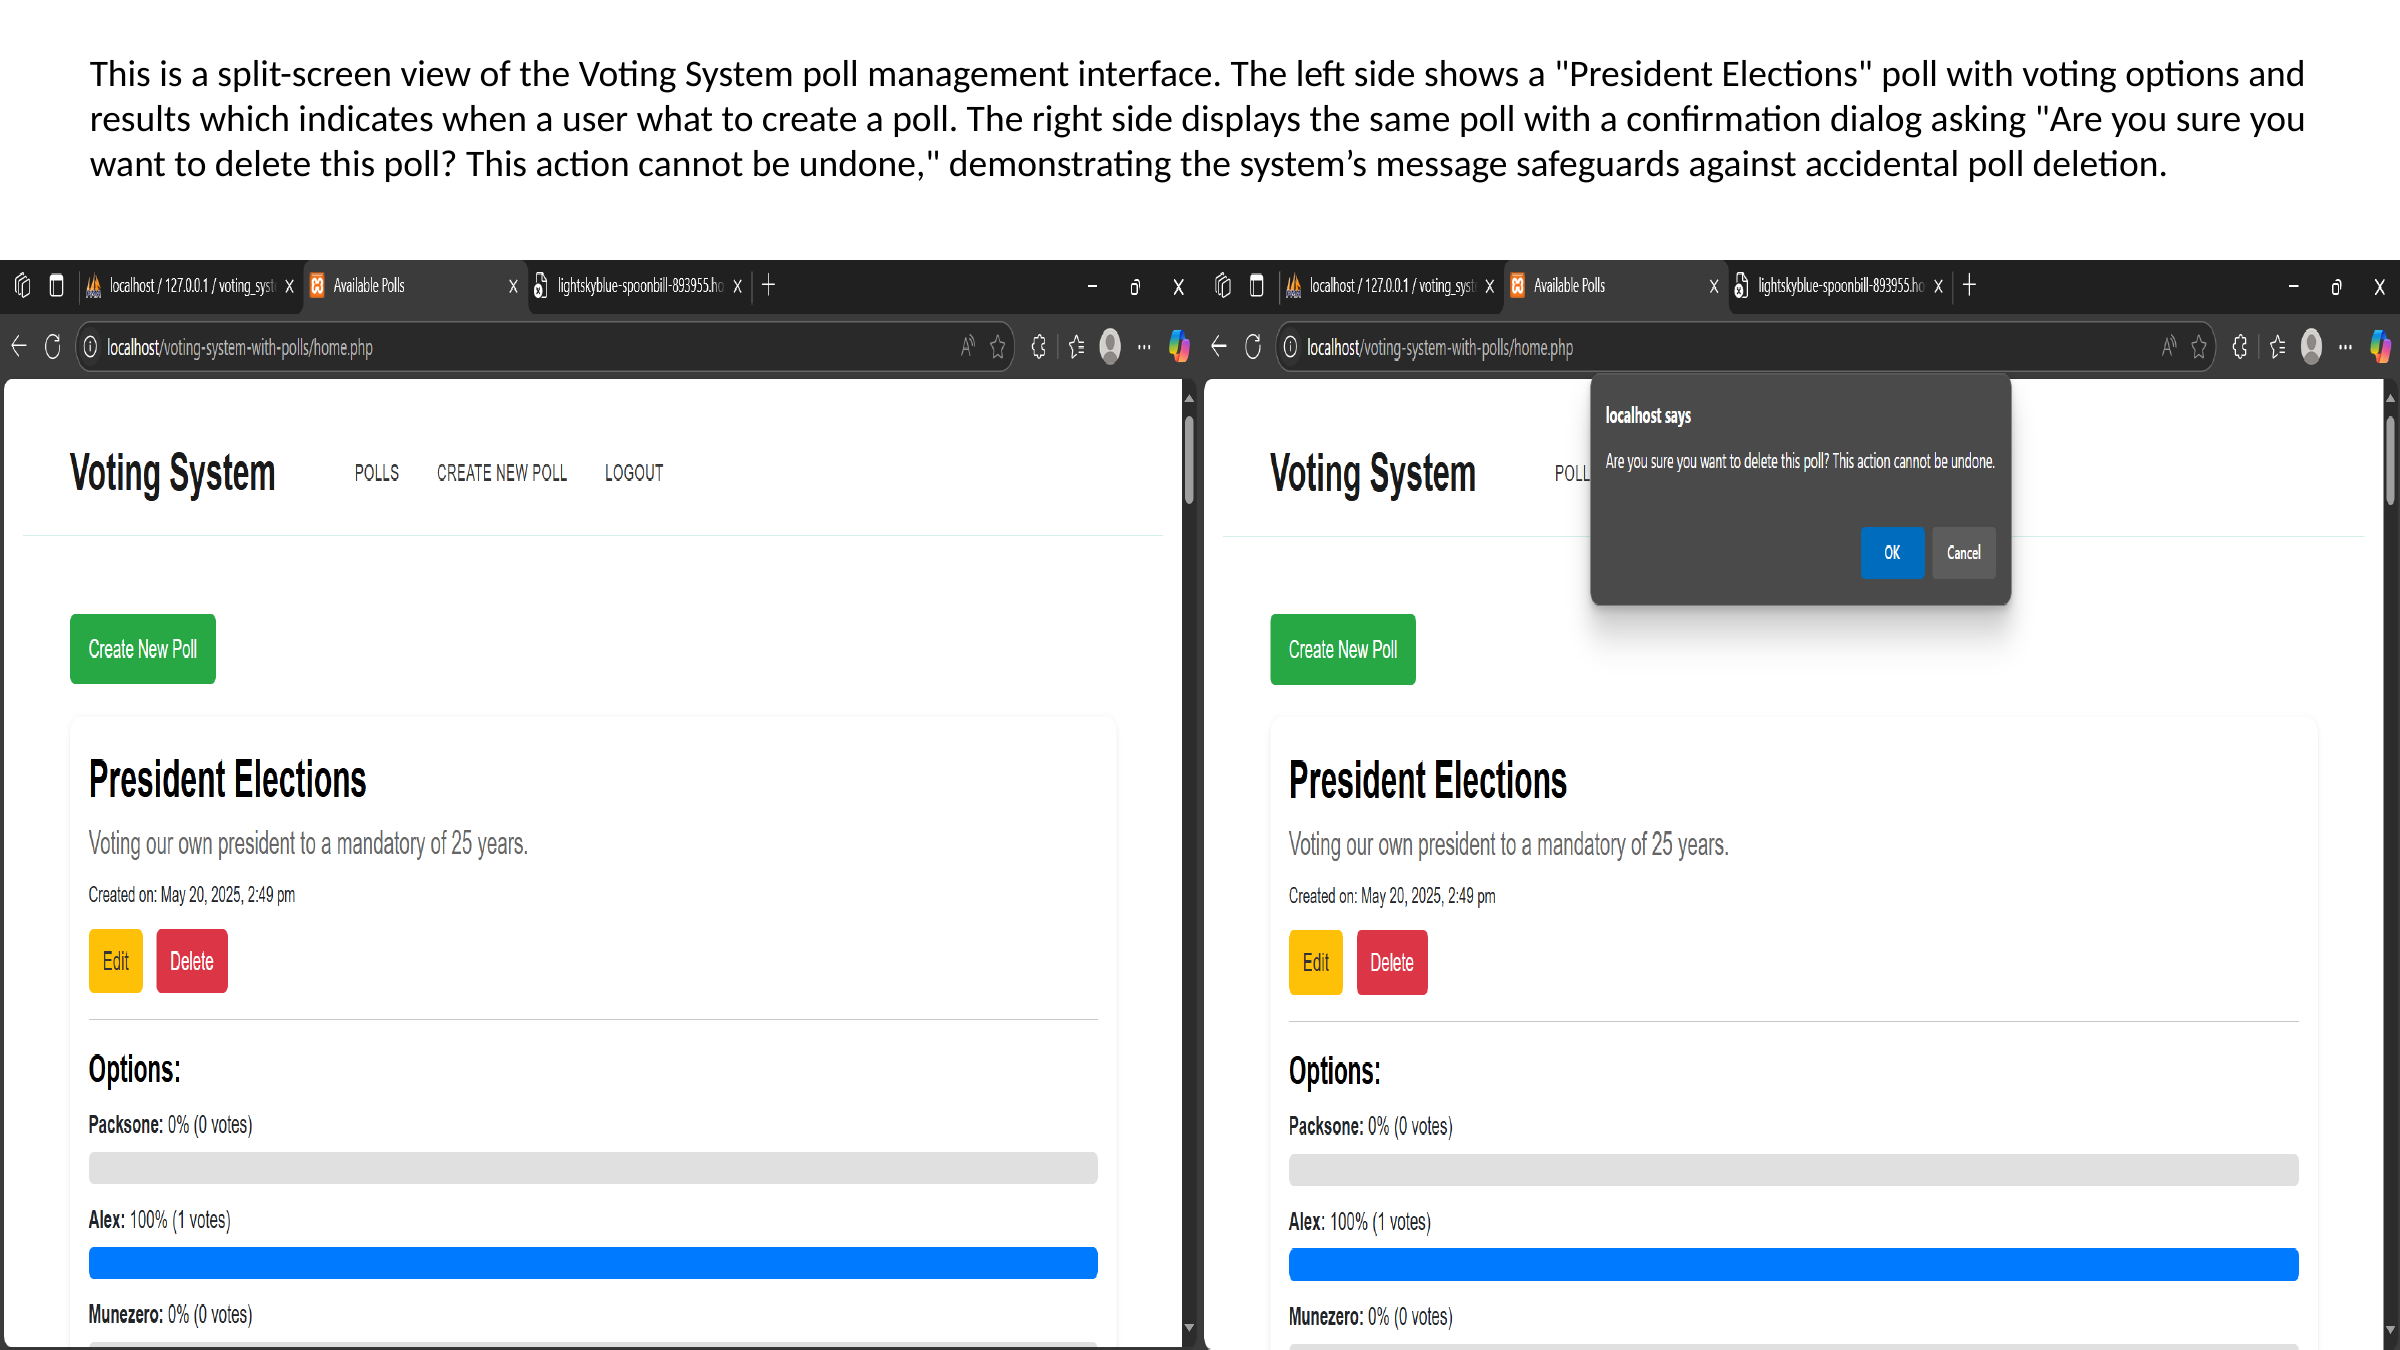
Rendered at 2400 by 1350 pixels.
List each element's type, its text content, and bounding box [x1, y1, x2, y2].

picture [0, 260, 2400, 1350]
text_box This is a split-screen view of the Voting System poll management interface. The left side shows a "President Elections" poll with voting options and results which indicates when a user what to create a poll. The right side displays the same poll with a confirmation dialog asking "Are you sure you want to delete this poll? This action cannot be undone," demonstrating the system’s message safeguards against accidental poll deletion. [74, 41, 2365, 191]
